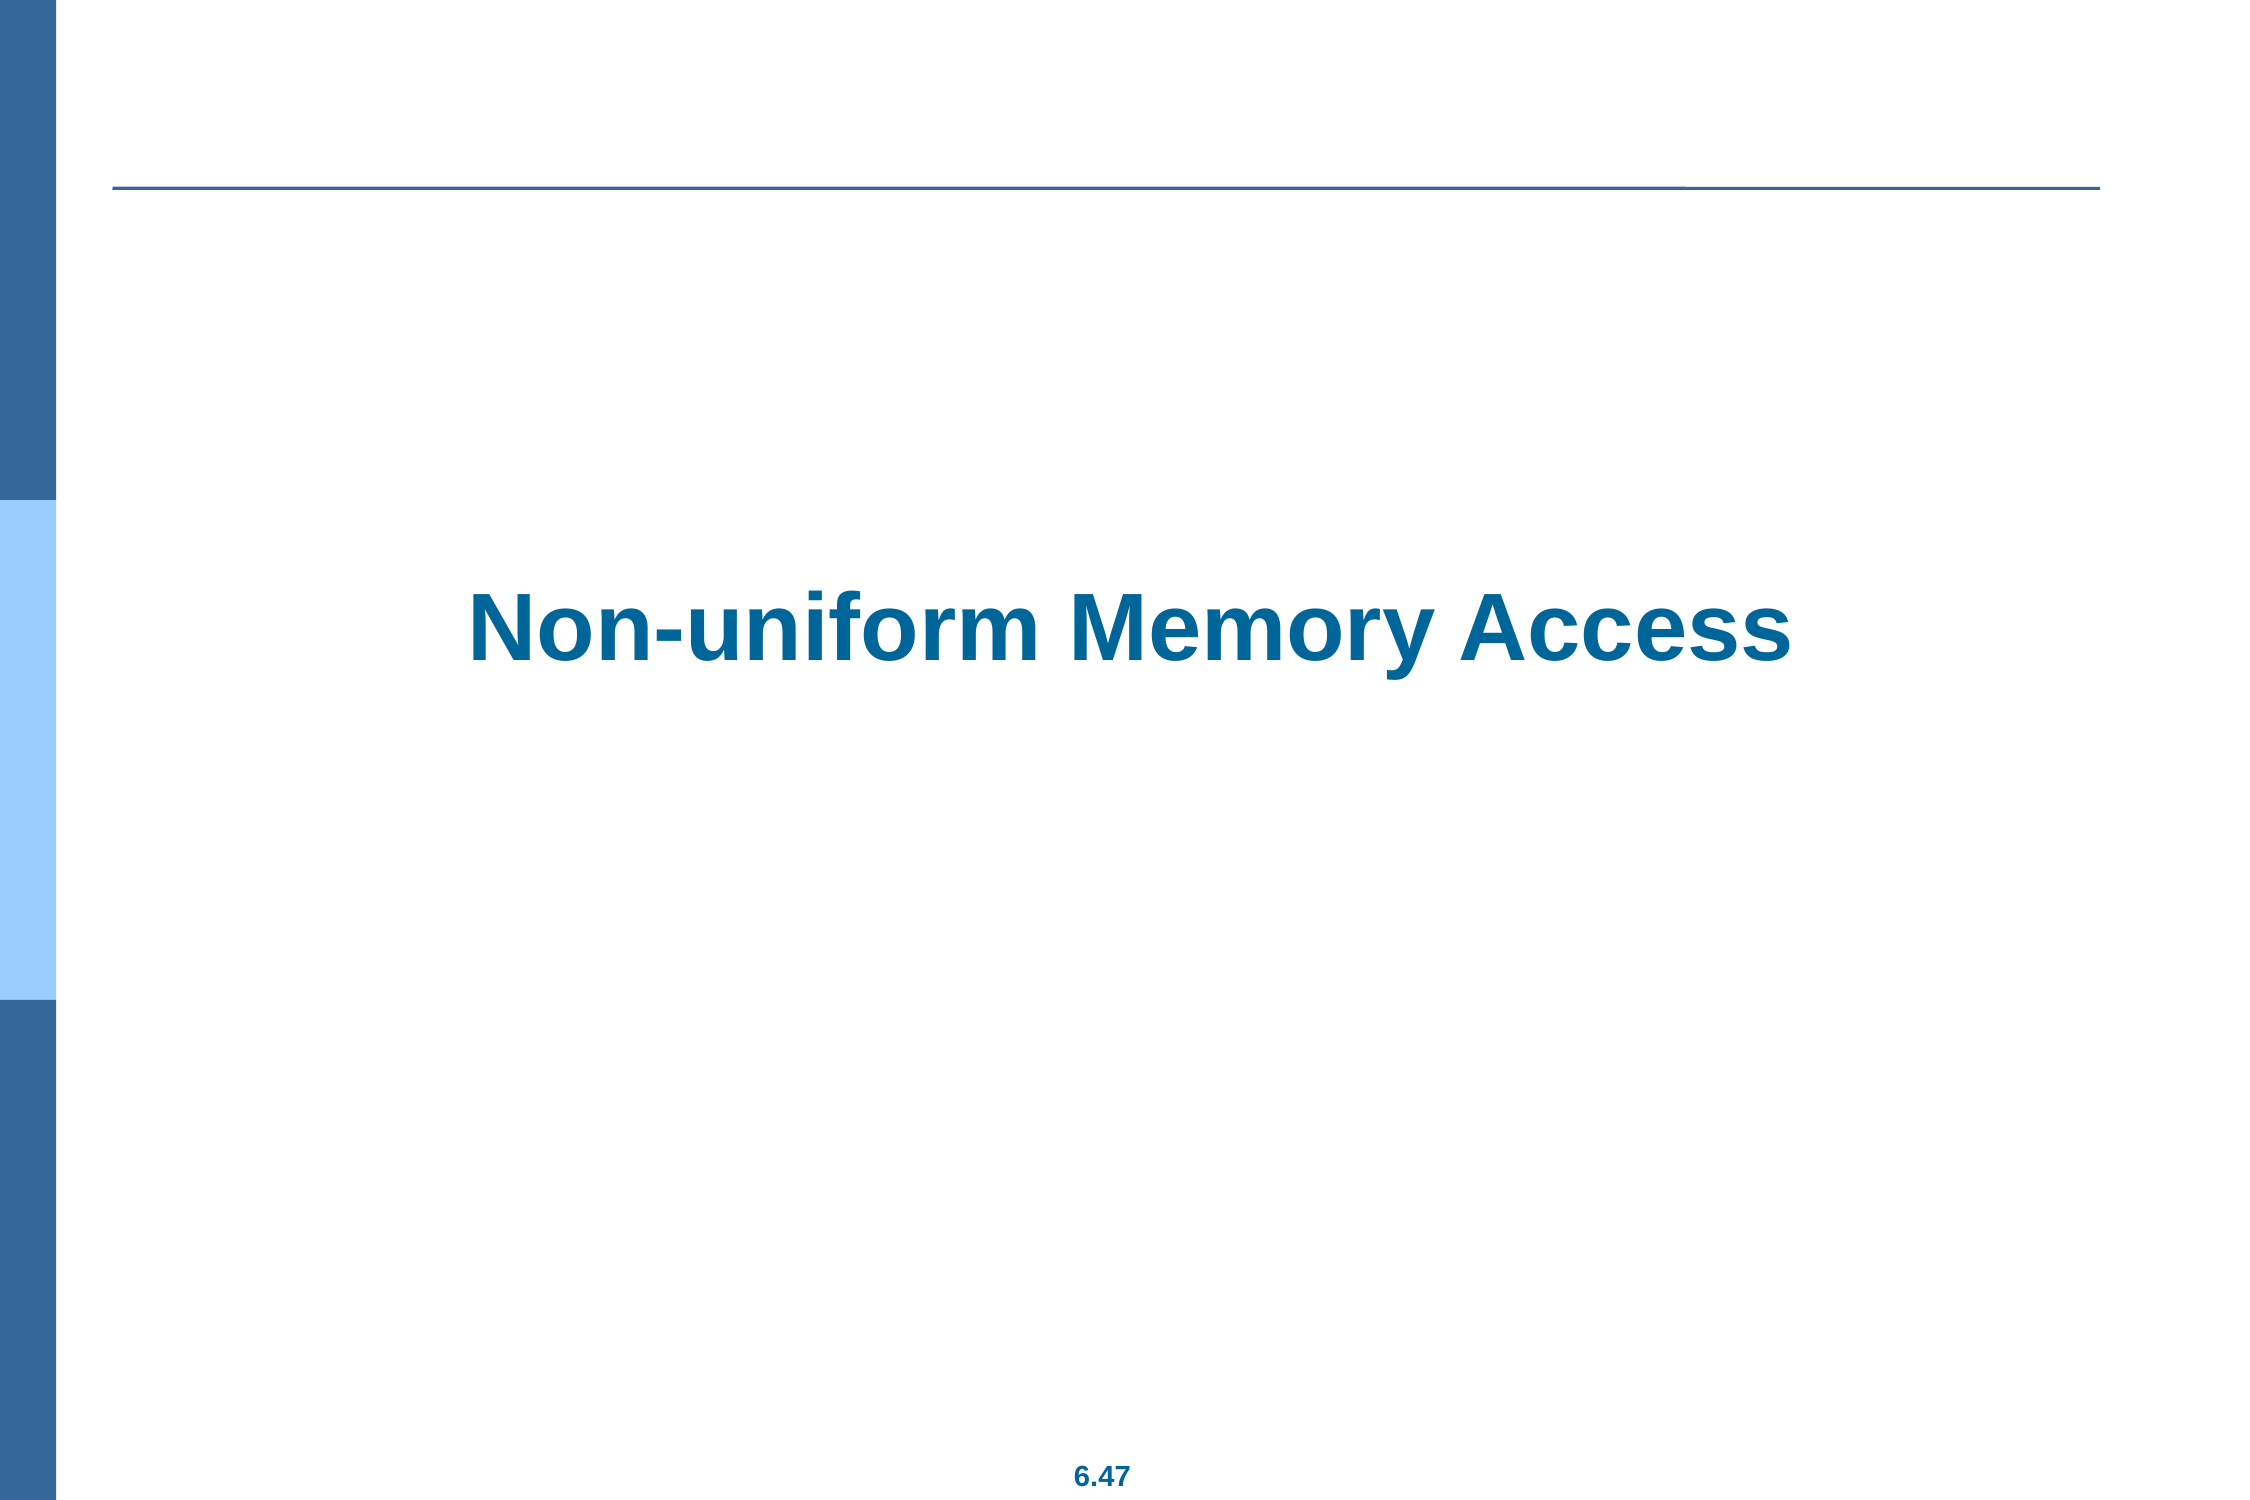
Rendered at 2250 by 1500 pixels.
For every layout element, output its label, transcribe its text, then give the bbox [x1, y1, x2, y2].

title Non-uniform Memory Access [118, 564, 2144, 691]
